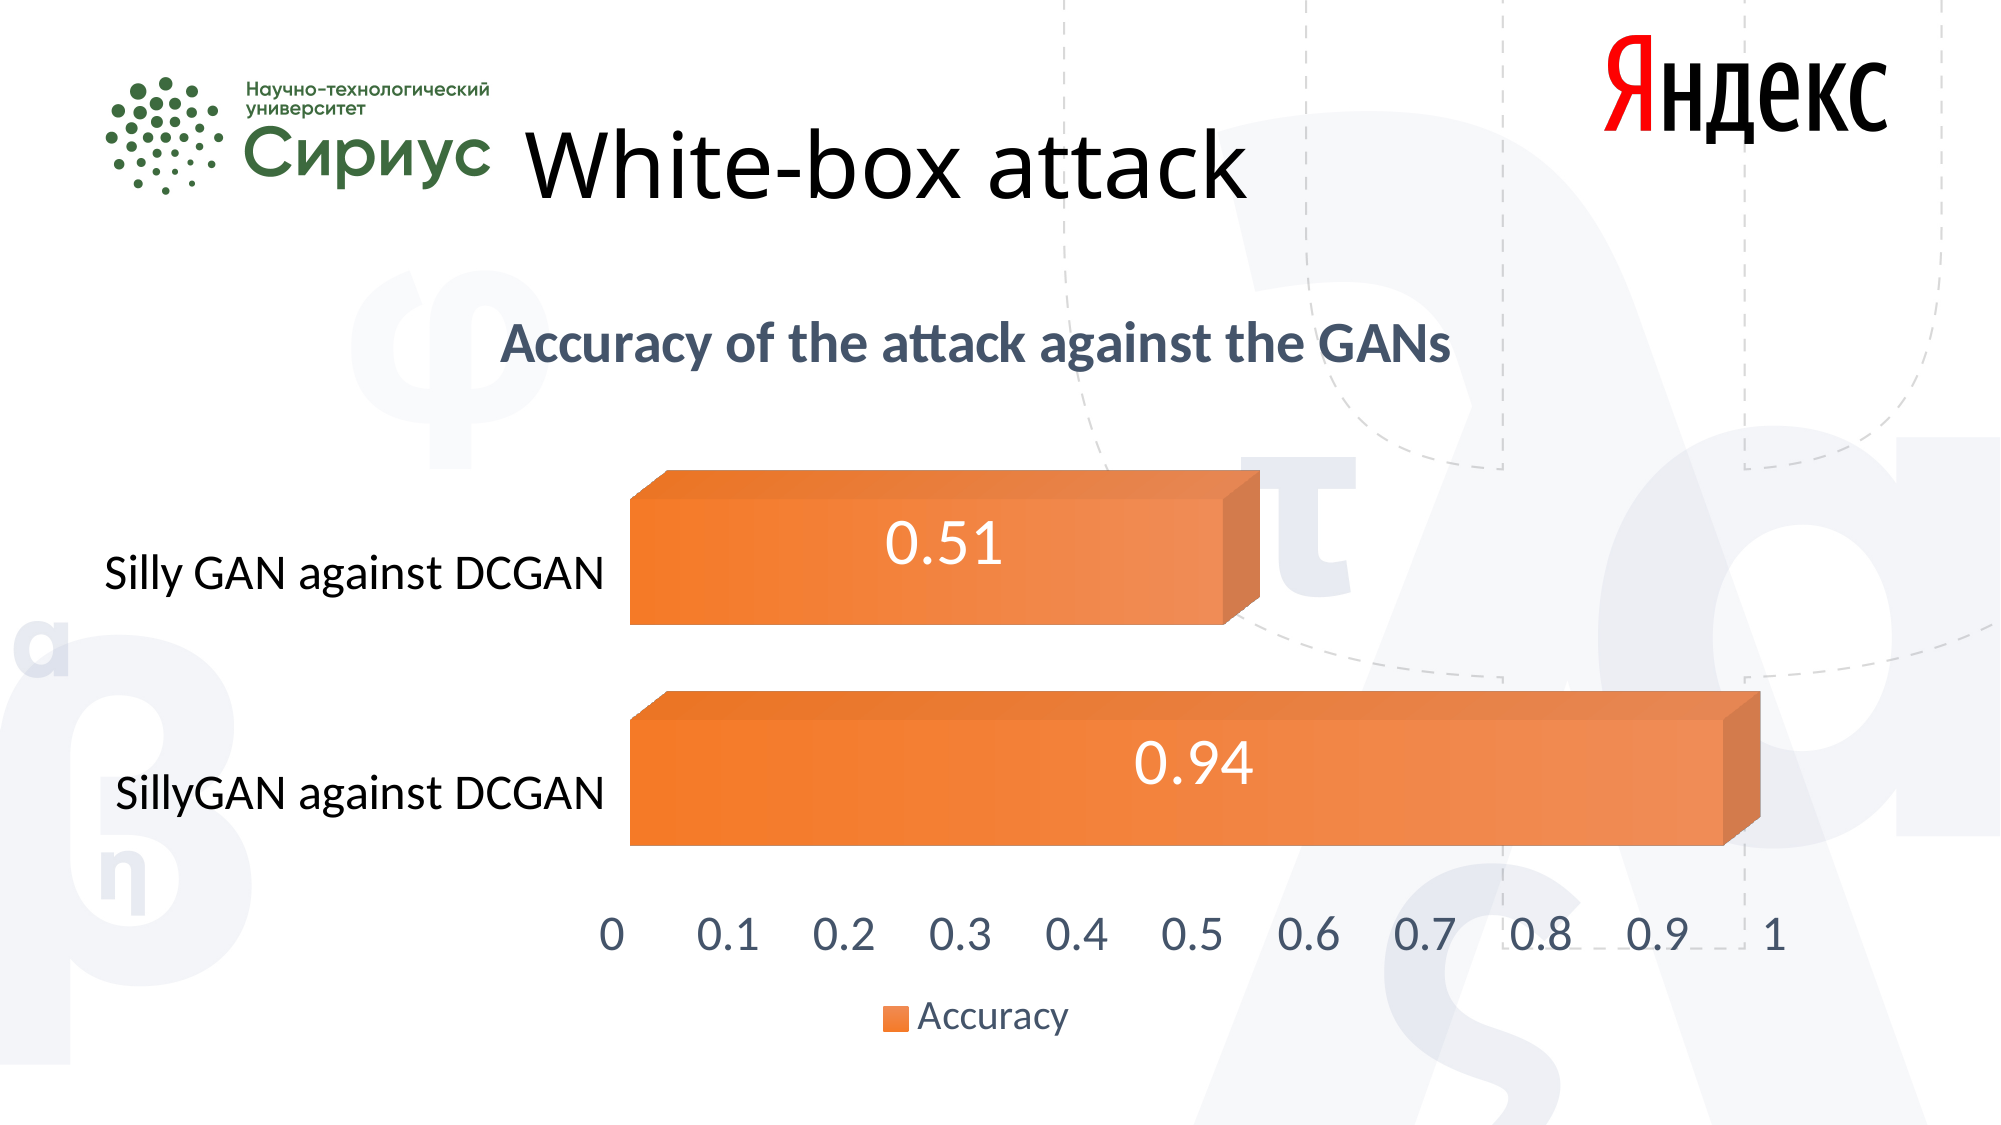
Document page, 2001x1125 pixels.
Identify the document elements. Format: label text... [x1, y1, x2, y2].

title White-box attack [509, 59, 1863, 277]
picture [0, 0, 2001, 1125]
chart [46, 277, 1906, 1049]
